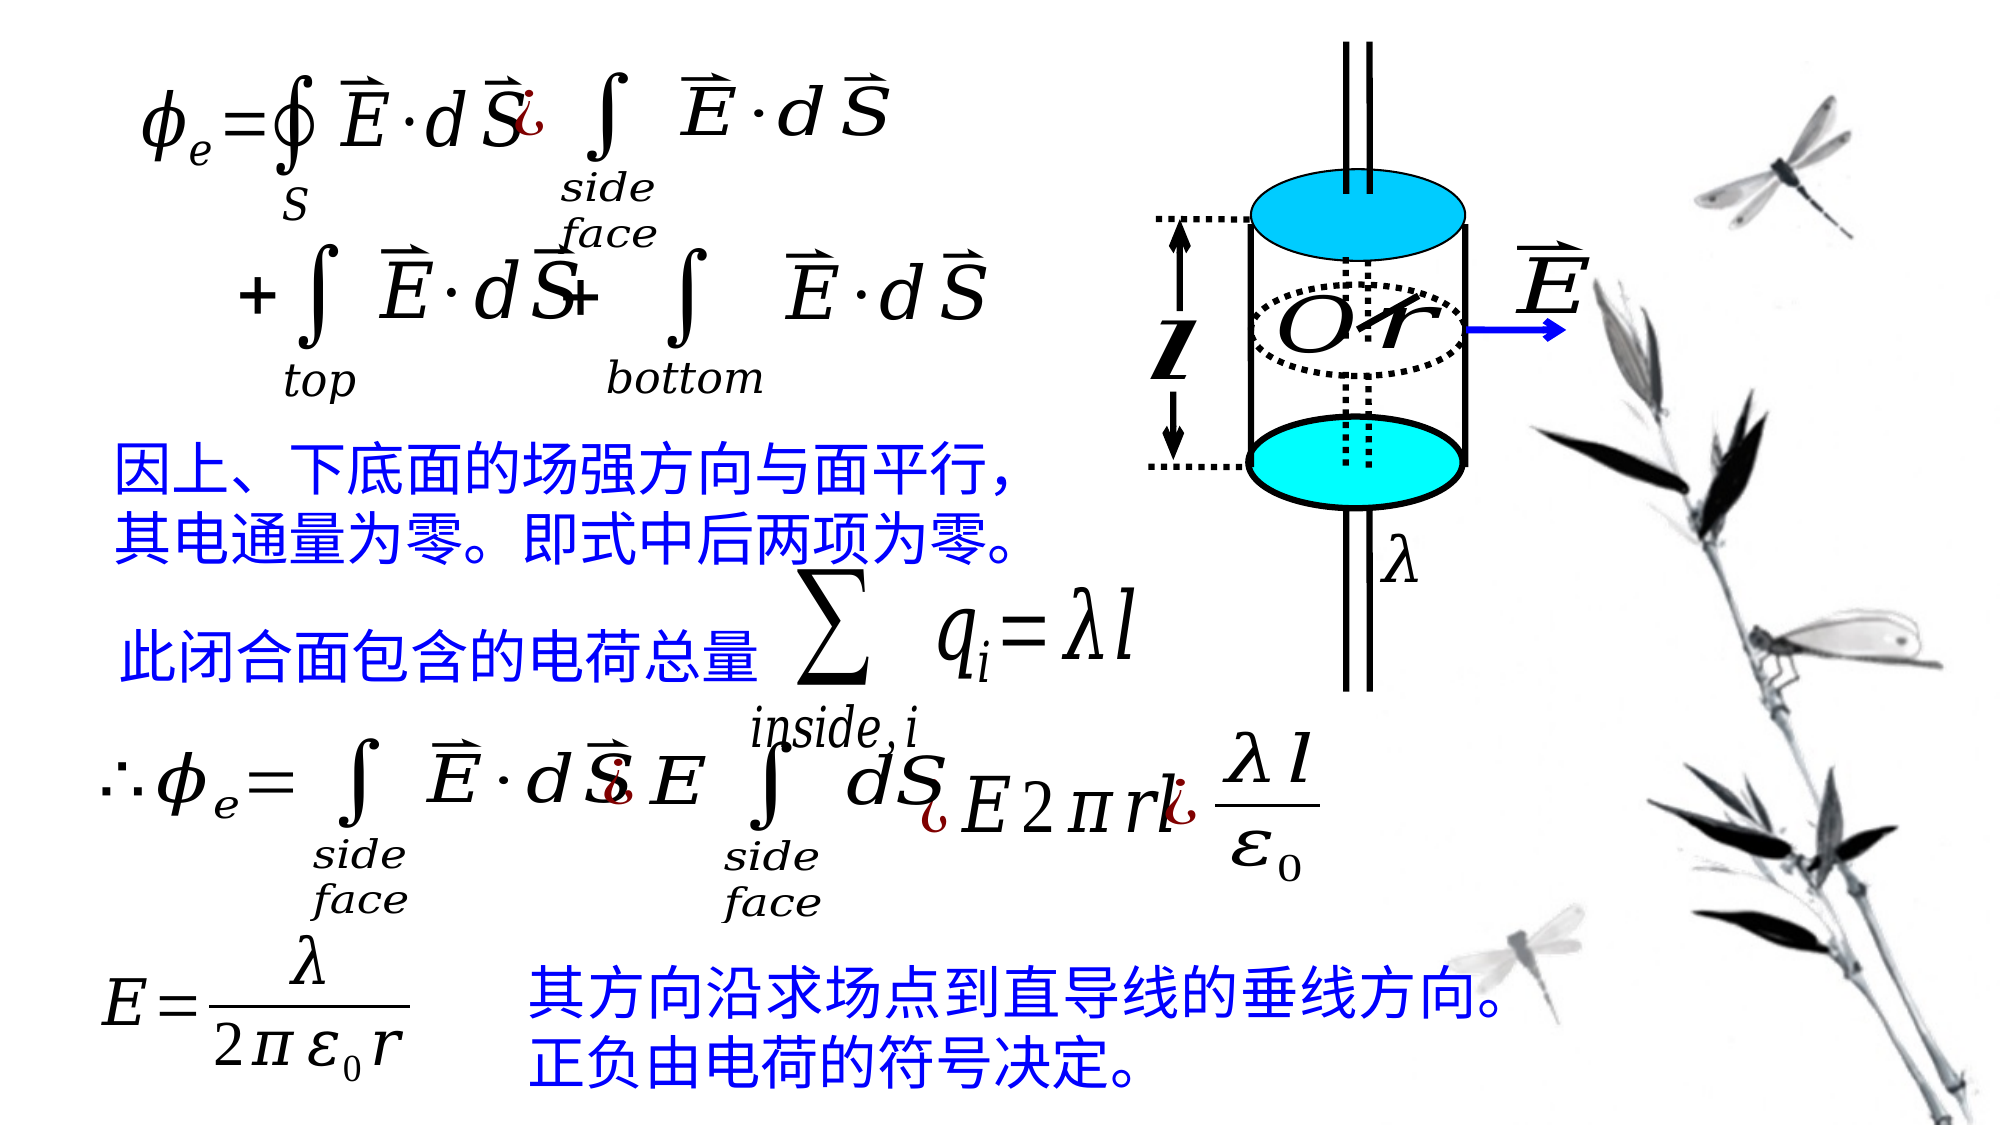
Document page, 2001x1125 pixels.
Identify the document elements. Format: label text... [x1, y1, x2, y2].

picture [1376, 61, 2000, 1125]
text_box 此闭合面包含的电荷总量 [104, 613, 775, 698]
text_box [1142, 41, 1597, 692]
text_box 因上、下底面的场强方向与面平行， 其电通量为零。即式中后两项为零。 [98, 424, 1091, 580]
text_box 其方向沿求场点到直导线的垂线方向。正负由电荷的符号决定。 [512, 948, 1493, 1104]
